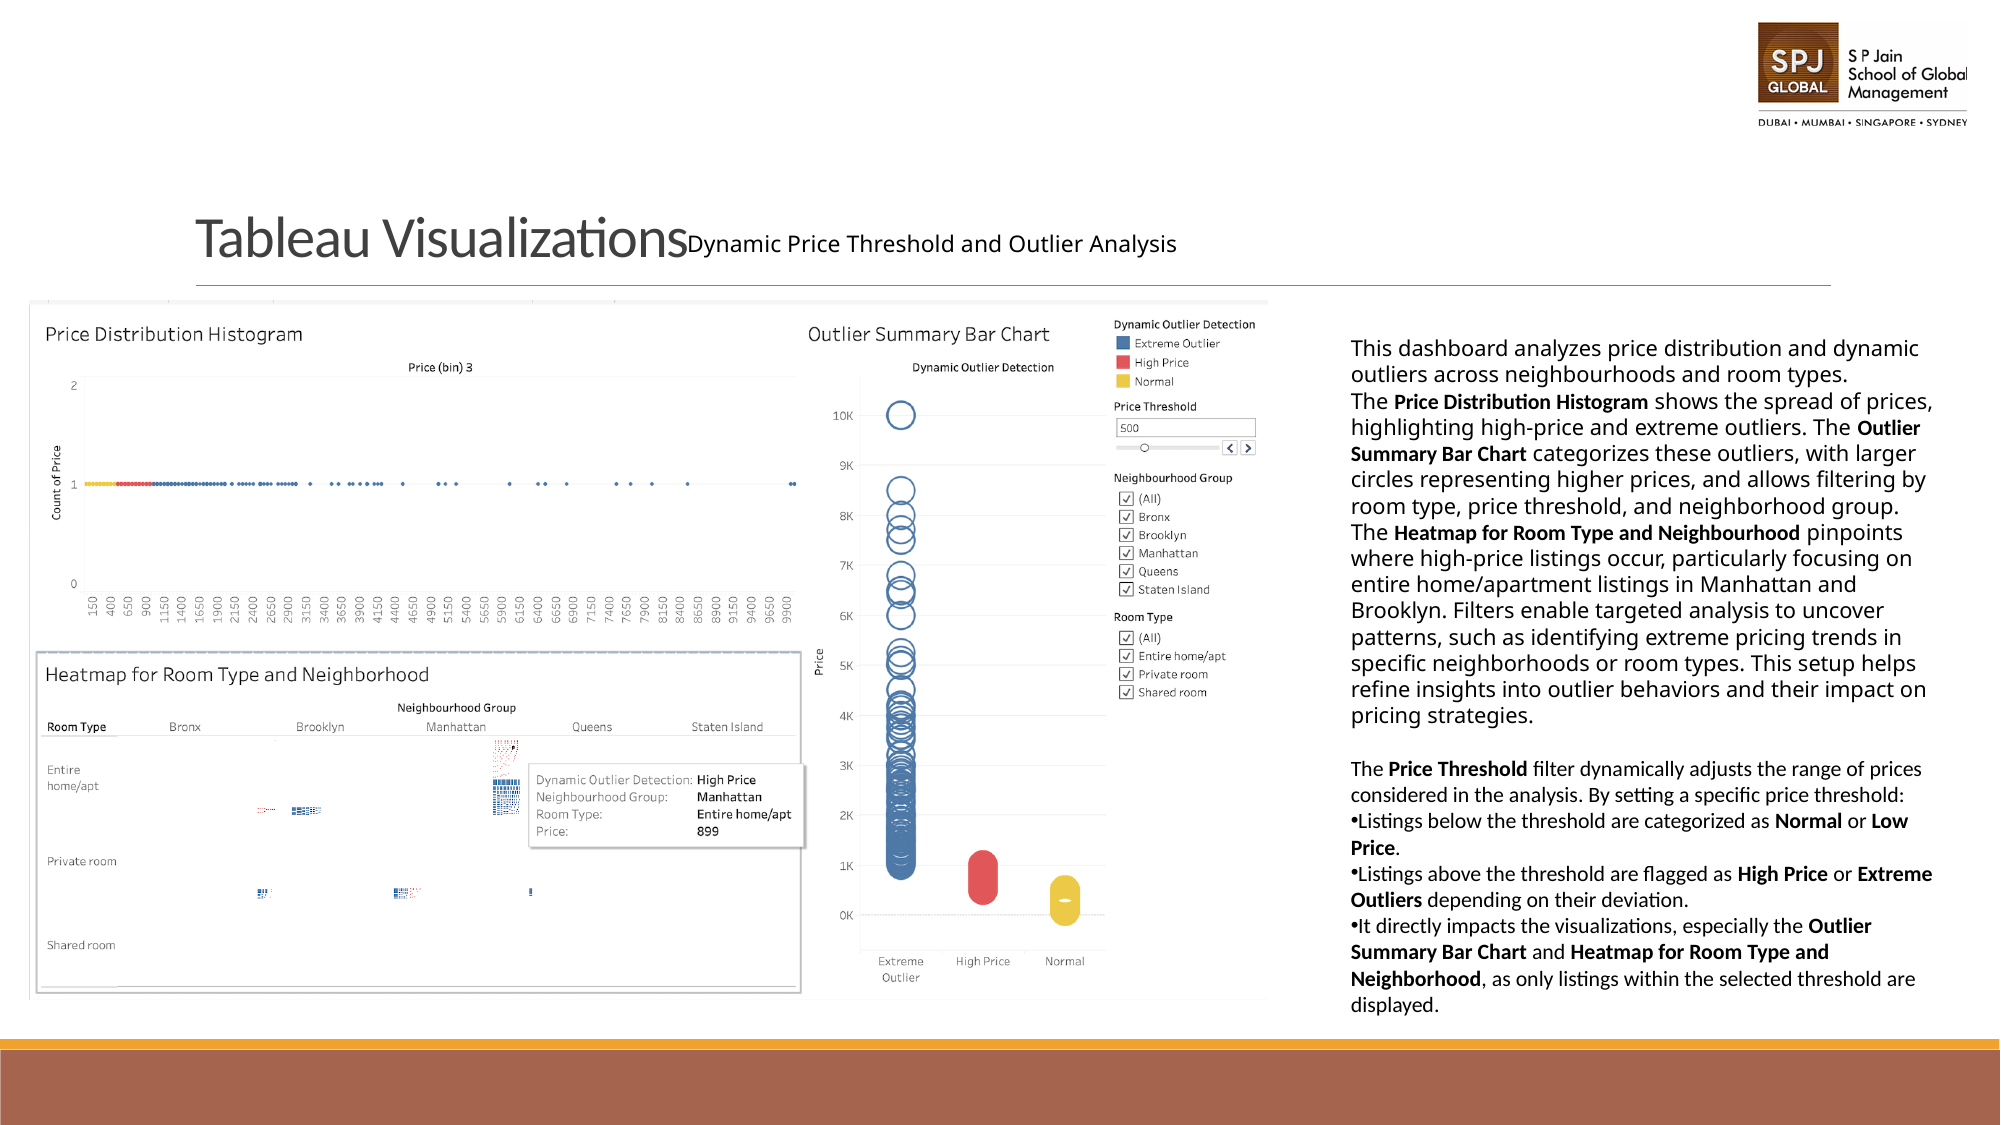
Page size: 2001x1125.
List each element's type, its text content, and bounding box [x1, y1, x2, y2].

picture [28, 300, 1268, 1001]
text_box This dashboard analyzes price distribution and dynamic outliers across neighbourhoods and room types. The Price Distribution Histogram shows the spread of prices, highlighting high-price and extreme outliers. The Outlier Summary Bar Chart categorizes these outliers, with larger circles representing higher prices, and allows filtering by room type, price threshold, and neighborhood group. The Heatmap for Room Type and Neighbourhood pinpoints where high-price listings occur, particularly focusing on entire home/apartment listings in Manhattan and Brooklyn. Filters enable targeted analysis to uncover patterns, such as identifying extreme pricing trends in specific neighborhoods or room types. This setup helps refine insights into outlier behaviors and their impact on pricing strategies. The Price Threshold filter dynamically adjusts the range of prices considered in the analysis. By setting a specific price threshold: Listings below the threshold are categorized as Normal or Low Price. Listings above the threshold are flagged as High Price or Extreme Outliers depending on their deviation. It directly impacts the visualizations, especially the Outlier Summary Bar Chart and Heatmap for Room Type and Neighborhood, as only listings within the selected threshold are displayed. [1336, 327, 1950, 1051]
text_box Dynamic Price Threshold and Outlier Analysis [672, 222, 1193, 265]
text_box Tableau Visualizations [179, 38, 1830, 277]
list [1275, 305, 1830, 1000]
picture [1758, 22, 1967, 126]
